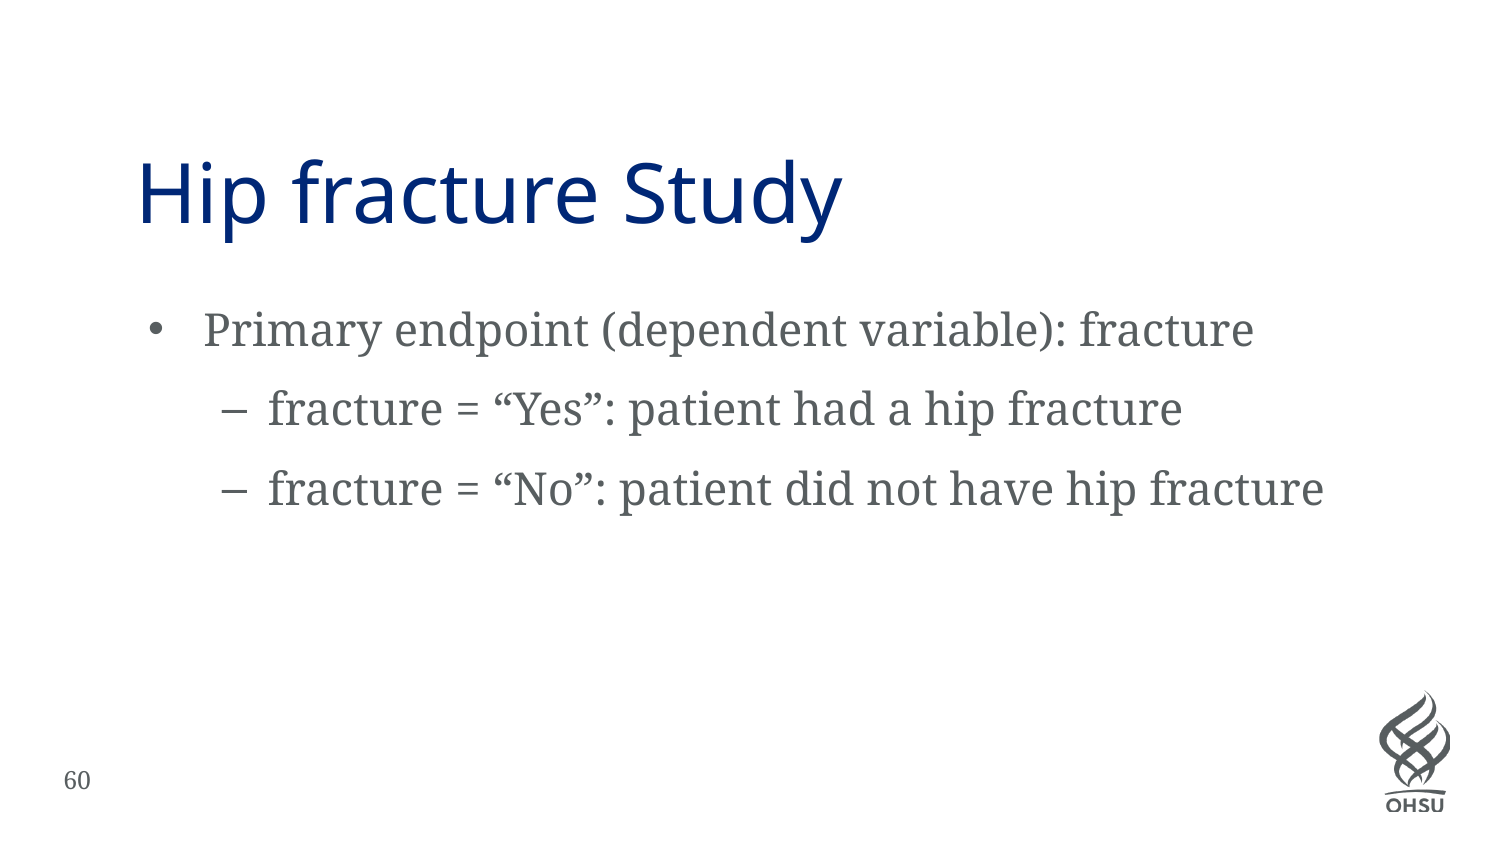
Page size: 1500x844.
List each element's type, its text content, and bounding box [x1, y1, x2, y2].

title Hip fracture Study [120, 120, 1356, 261]
list Primary endpoint (dependent variable): fracture fracture = “Yes”: patient had a hip fracture fracture = “No”: patient did not have hip fracture [133, 276, 1369, 639]
